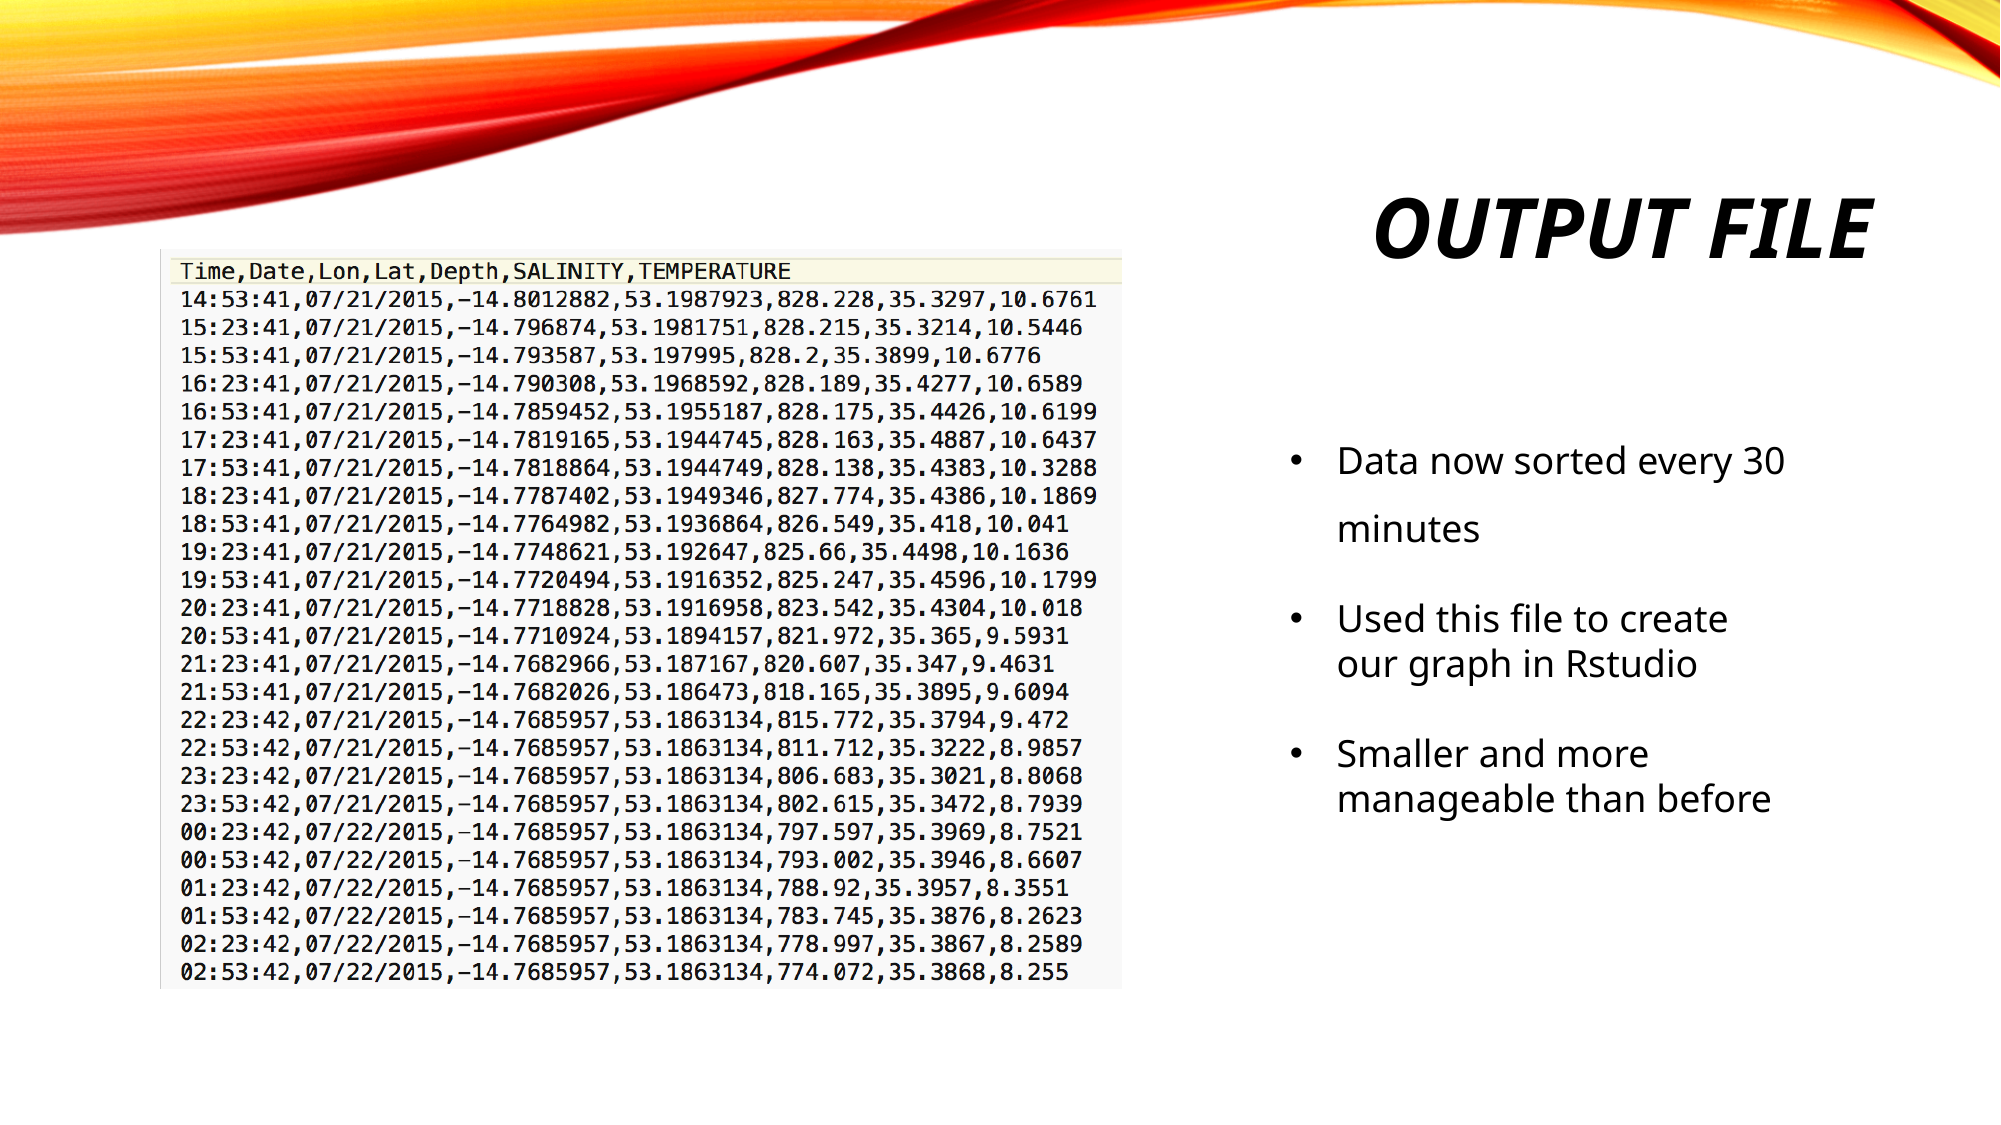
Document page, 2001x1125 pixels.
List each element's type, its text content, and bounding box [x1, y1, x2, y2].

text_box Data now sorted every 30 minutes Used this file to create our graph in Rstudio Smaller and more manageable than before [1275, 407, 1810, 828]
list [159, 249, 1122, 989]
picture [0, 0, 2000, 237]
title OUTPUT FILE [474, 125, 1888, 338]
